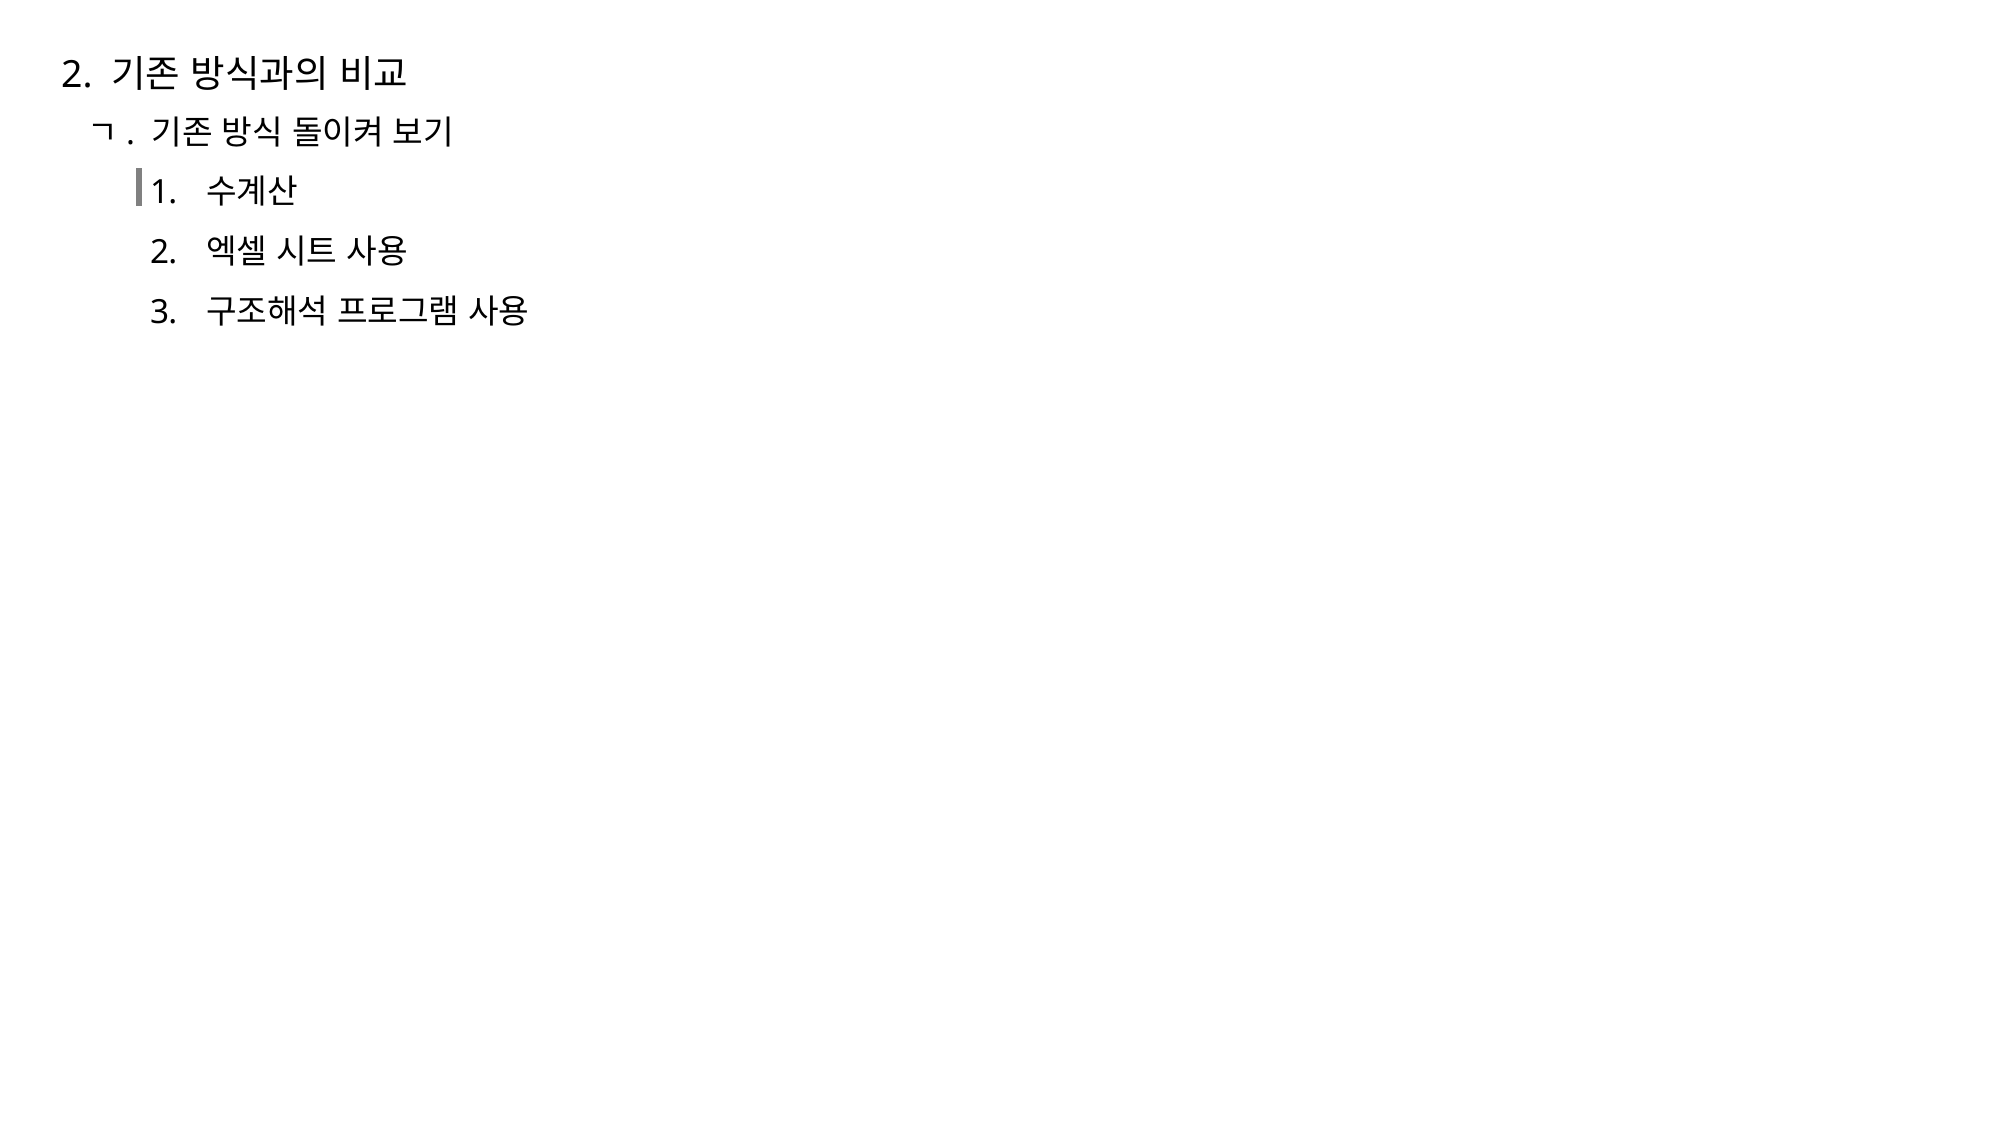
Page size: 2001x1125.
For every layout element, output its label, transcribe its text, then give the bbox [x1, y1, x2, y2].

text_box 수계산 엑셀 시트 사용 구조해석 프로그램 사용 [135, 143, 545, 338]
text_box 2. 기존 방식과의 비교 [46, 42, 423, 103]
text_box ㄱ. 기존 방식 돌이켜 보기 [72, 103, 469, 159]
